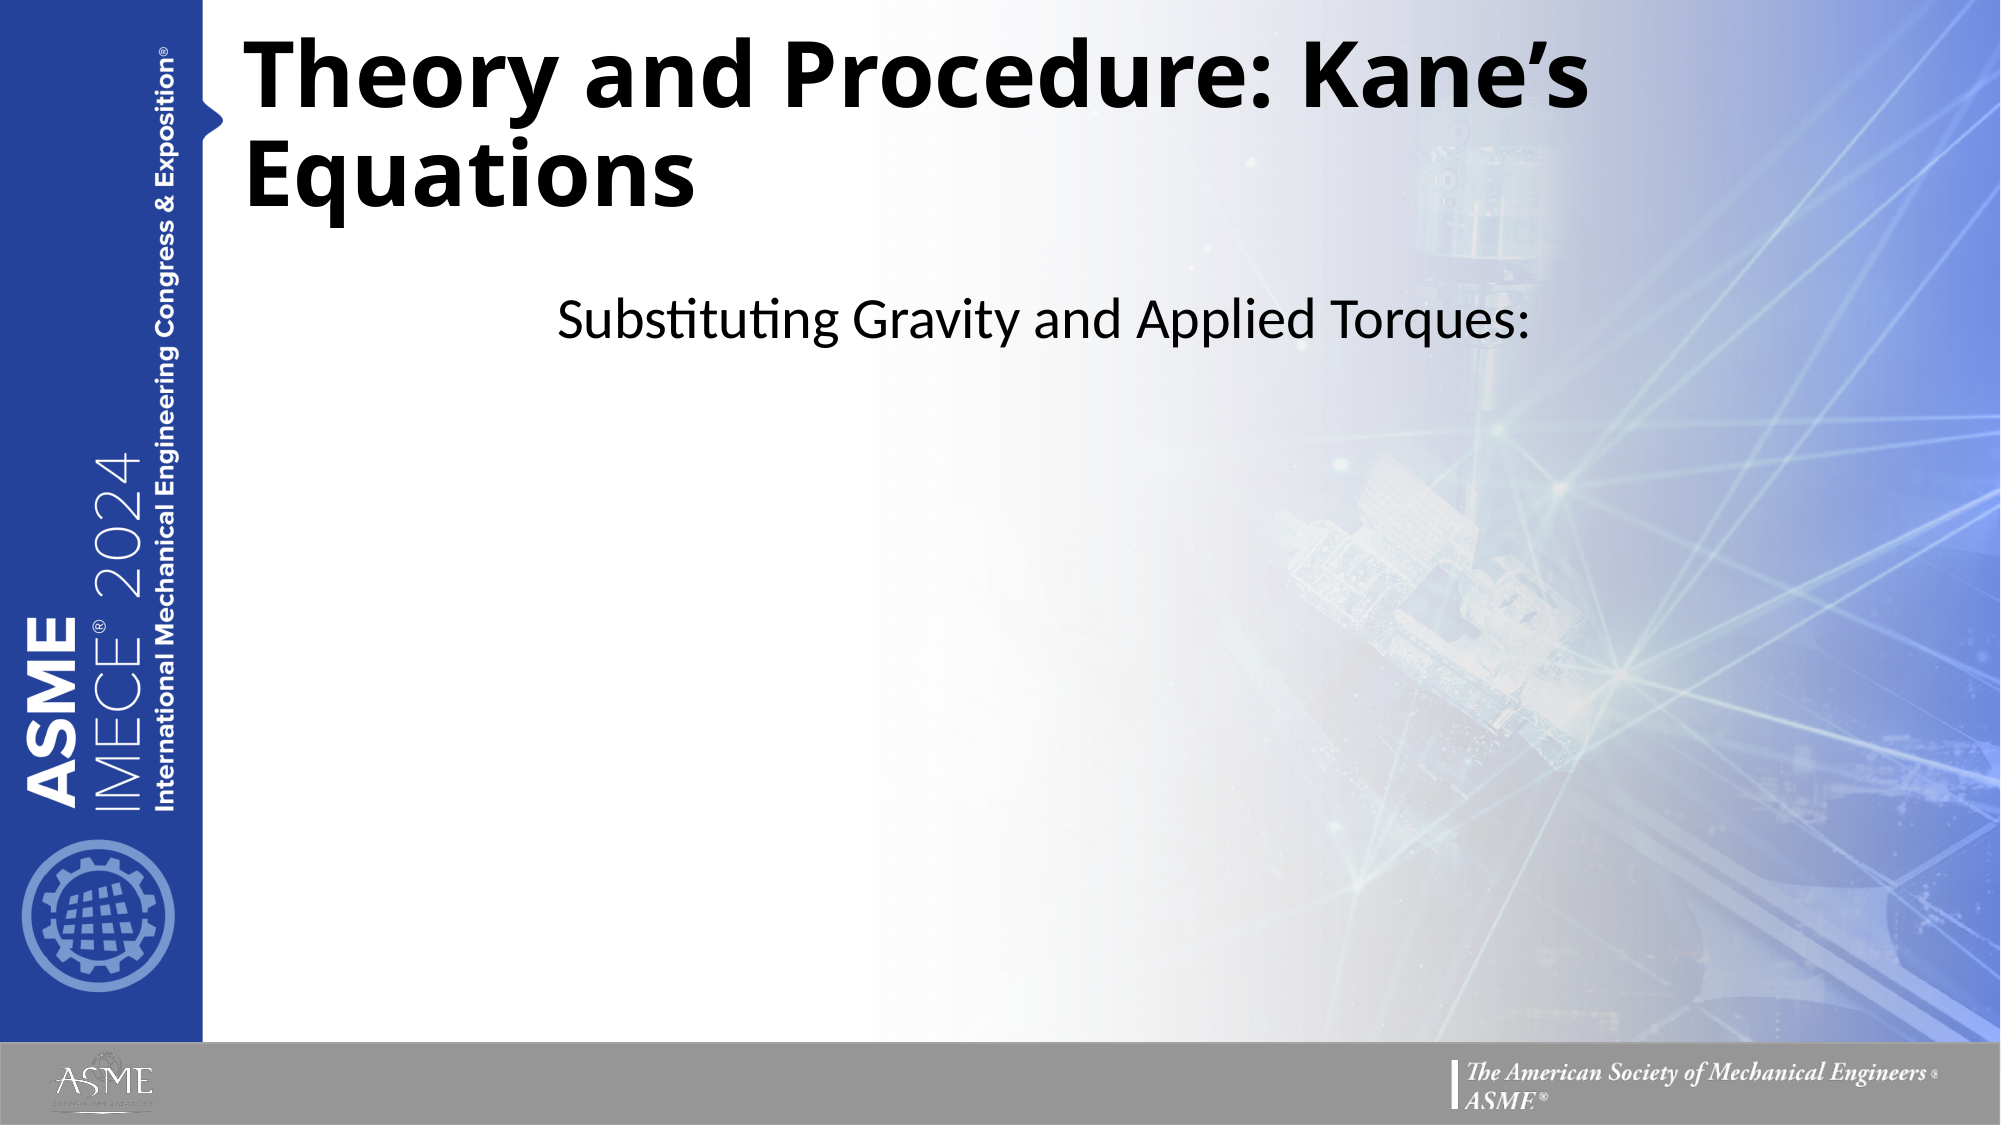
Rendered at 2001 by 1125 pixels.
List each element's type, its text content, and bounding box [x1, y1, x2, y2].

picture [49, 1052, 153, 1114]
picture [0, 0, 2001, 1042]
title Theory and Procedure: Kane’s Equations [227, 18, 1863, 237]
